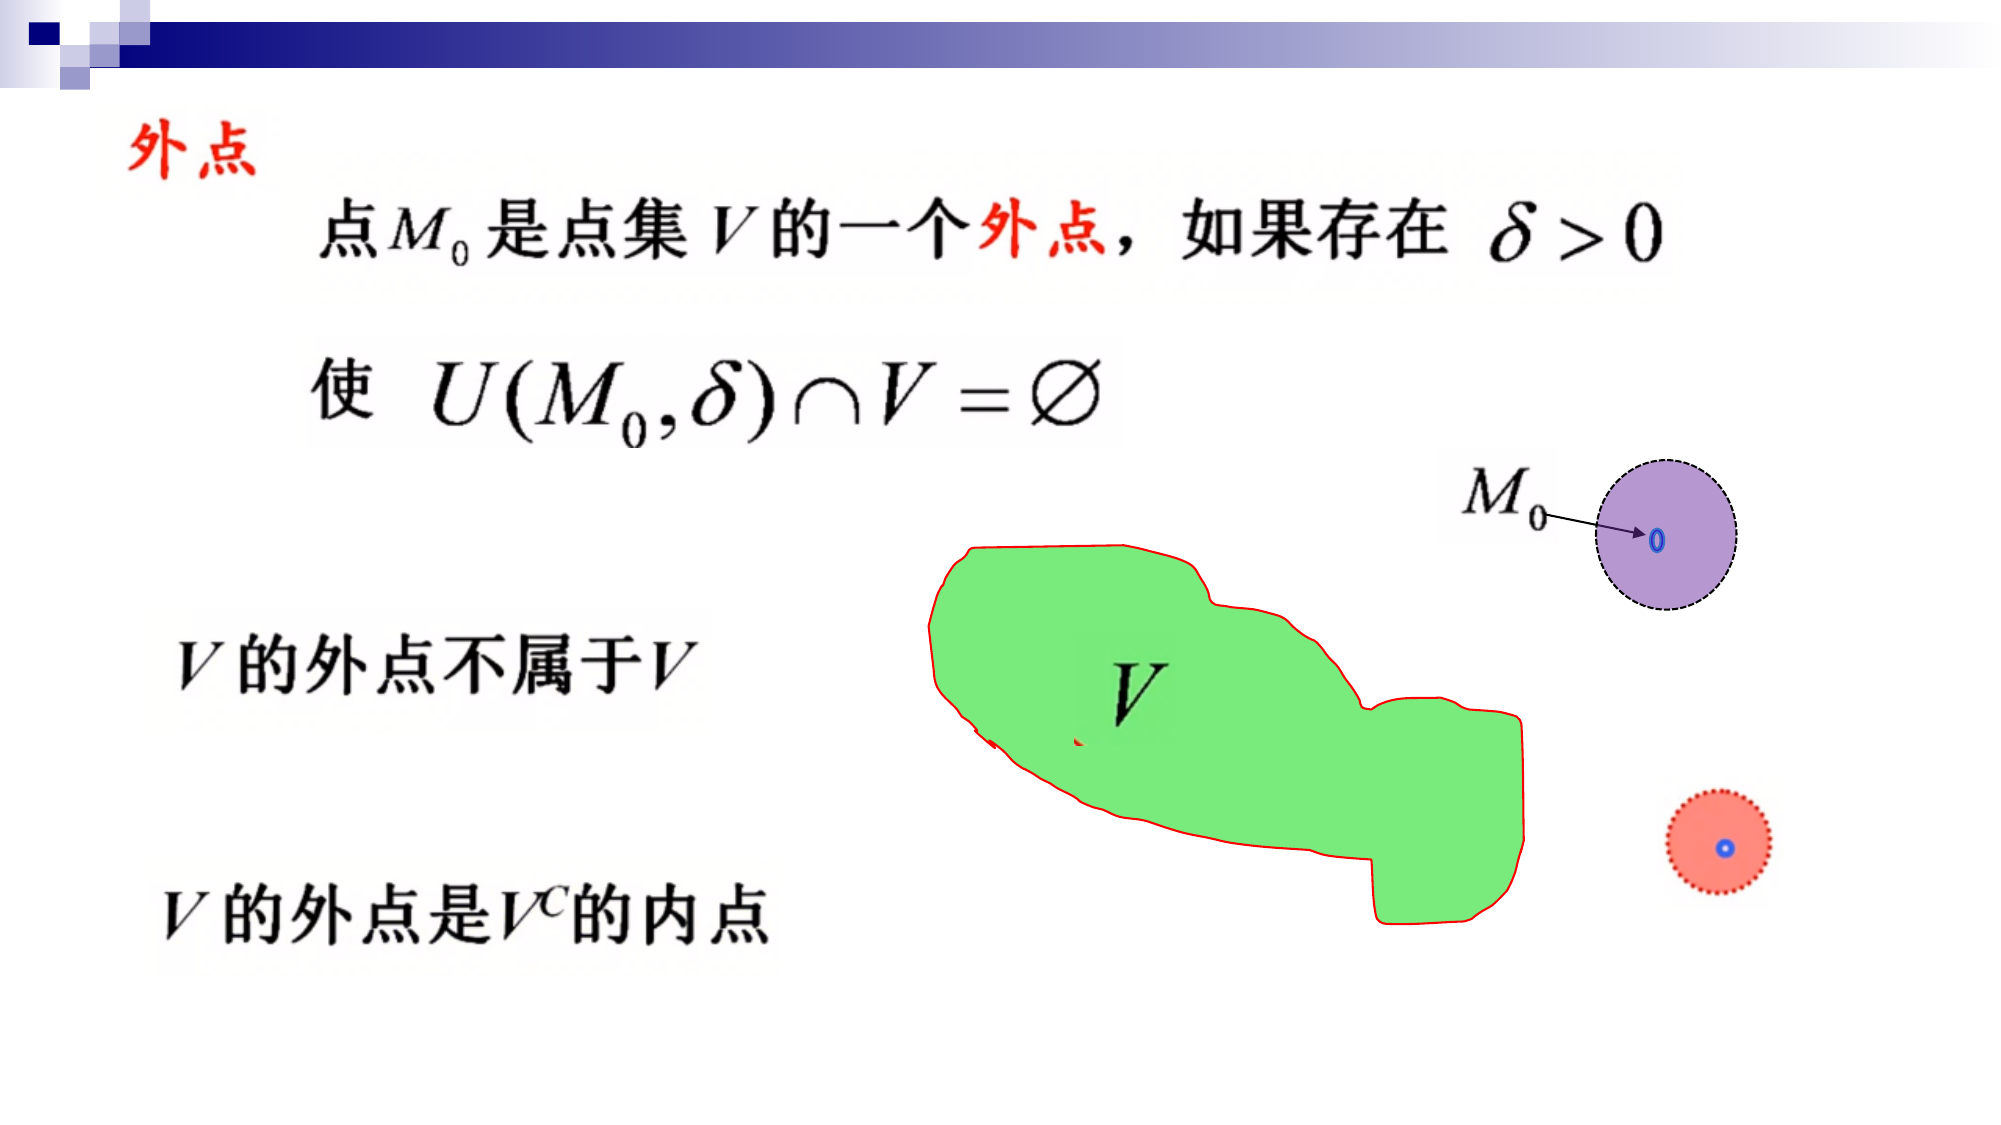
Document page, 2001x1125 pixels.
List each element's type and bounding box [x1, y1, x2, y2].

picture [299, 334, 1125, 449]
picture [1657, 777, 1784, 910]
text_box [1596, 460, 1737, 610]
picture [147, 609, 712, 735]
text_box [1546, 514, 1646, 535]
picture [95, 102, 1682, 304]
picture [1437, 448, 1558, 545]
text_box [928, 545, 1524, 925]
picture [147, 859, 781, 976]
picture [1074, 633, 1175, 746]
